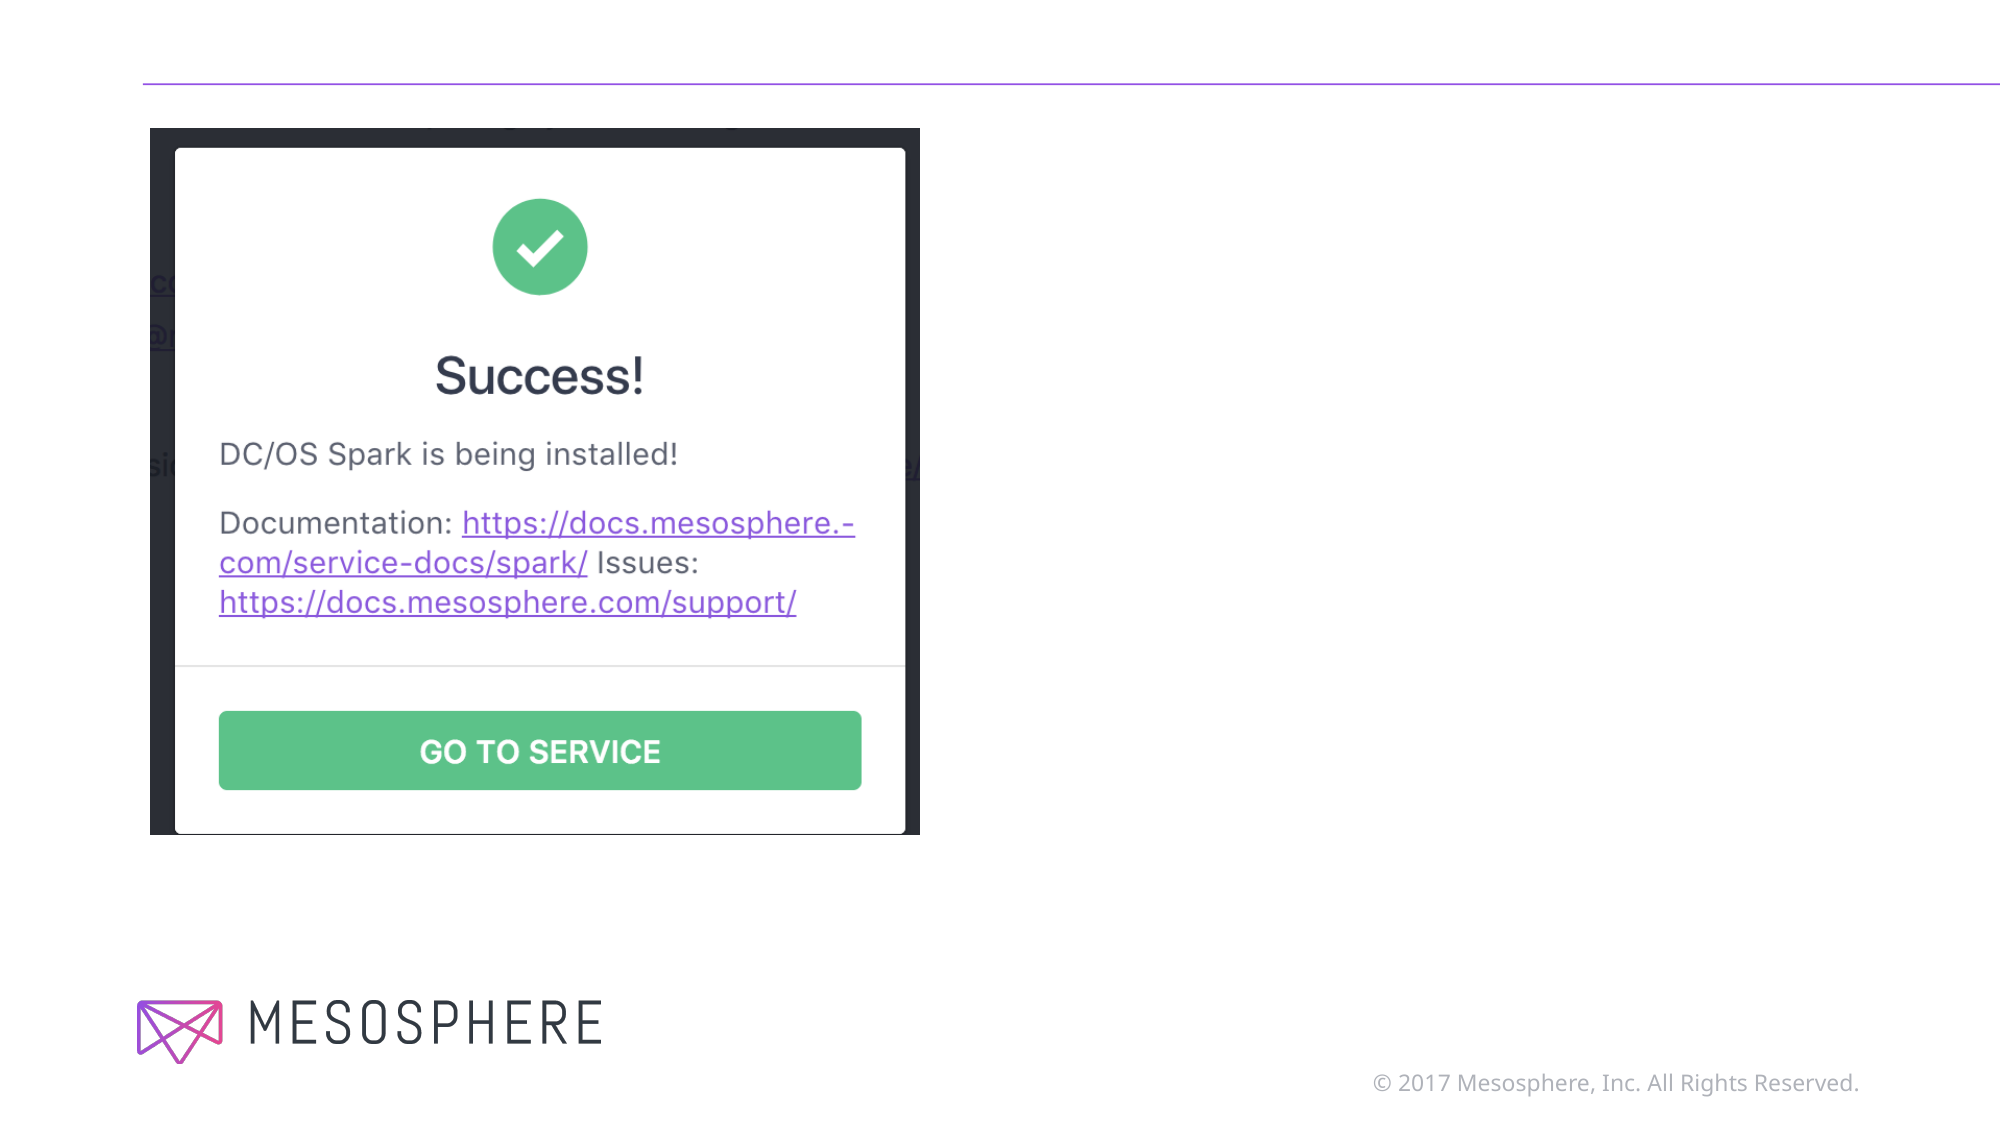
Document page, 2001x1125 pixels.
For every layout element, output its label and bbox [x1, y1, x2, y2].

picture [149, 127, 920, 835]
picture [137, 1000, 601, 1064]
